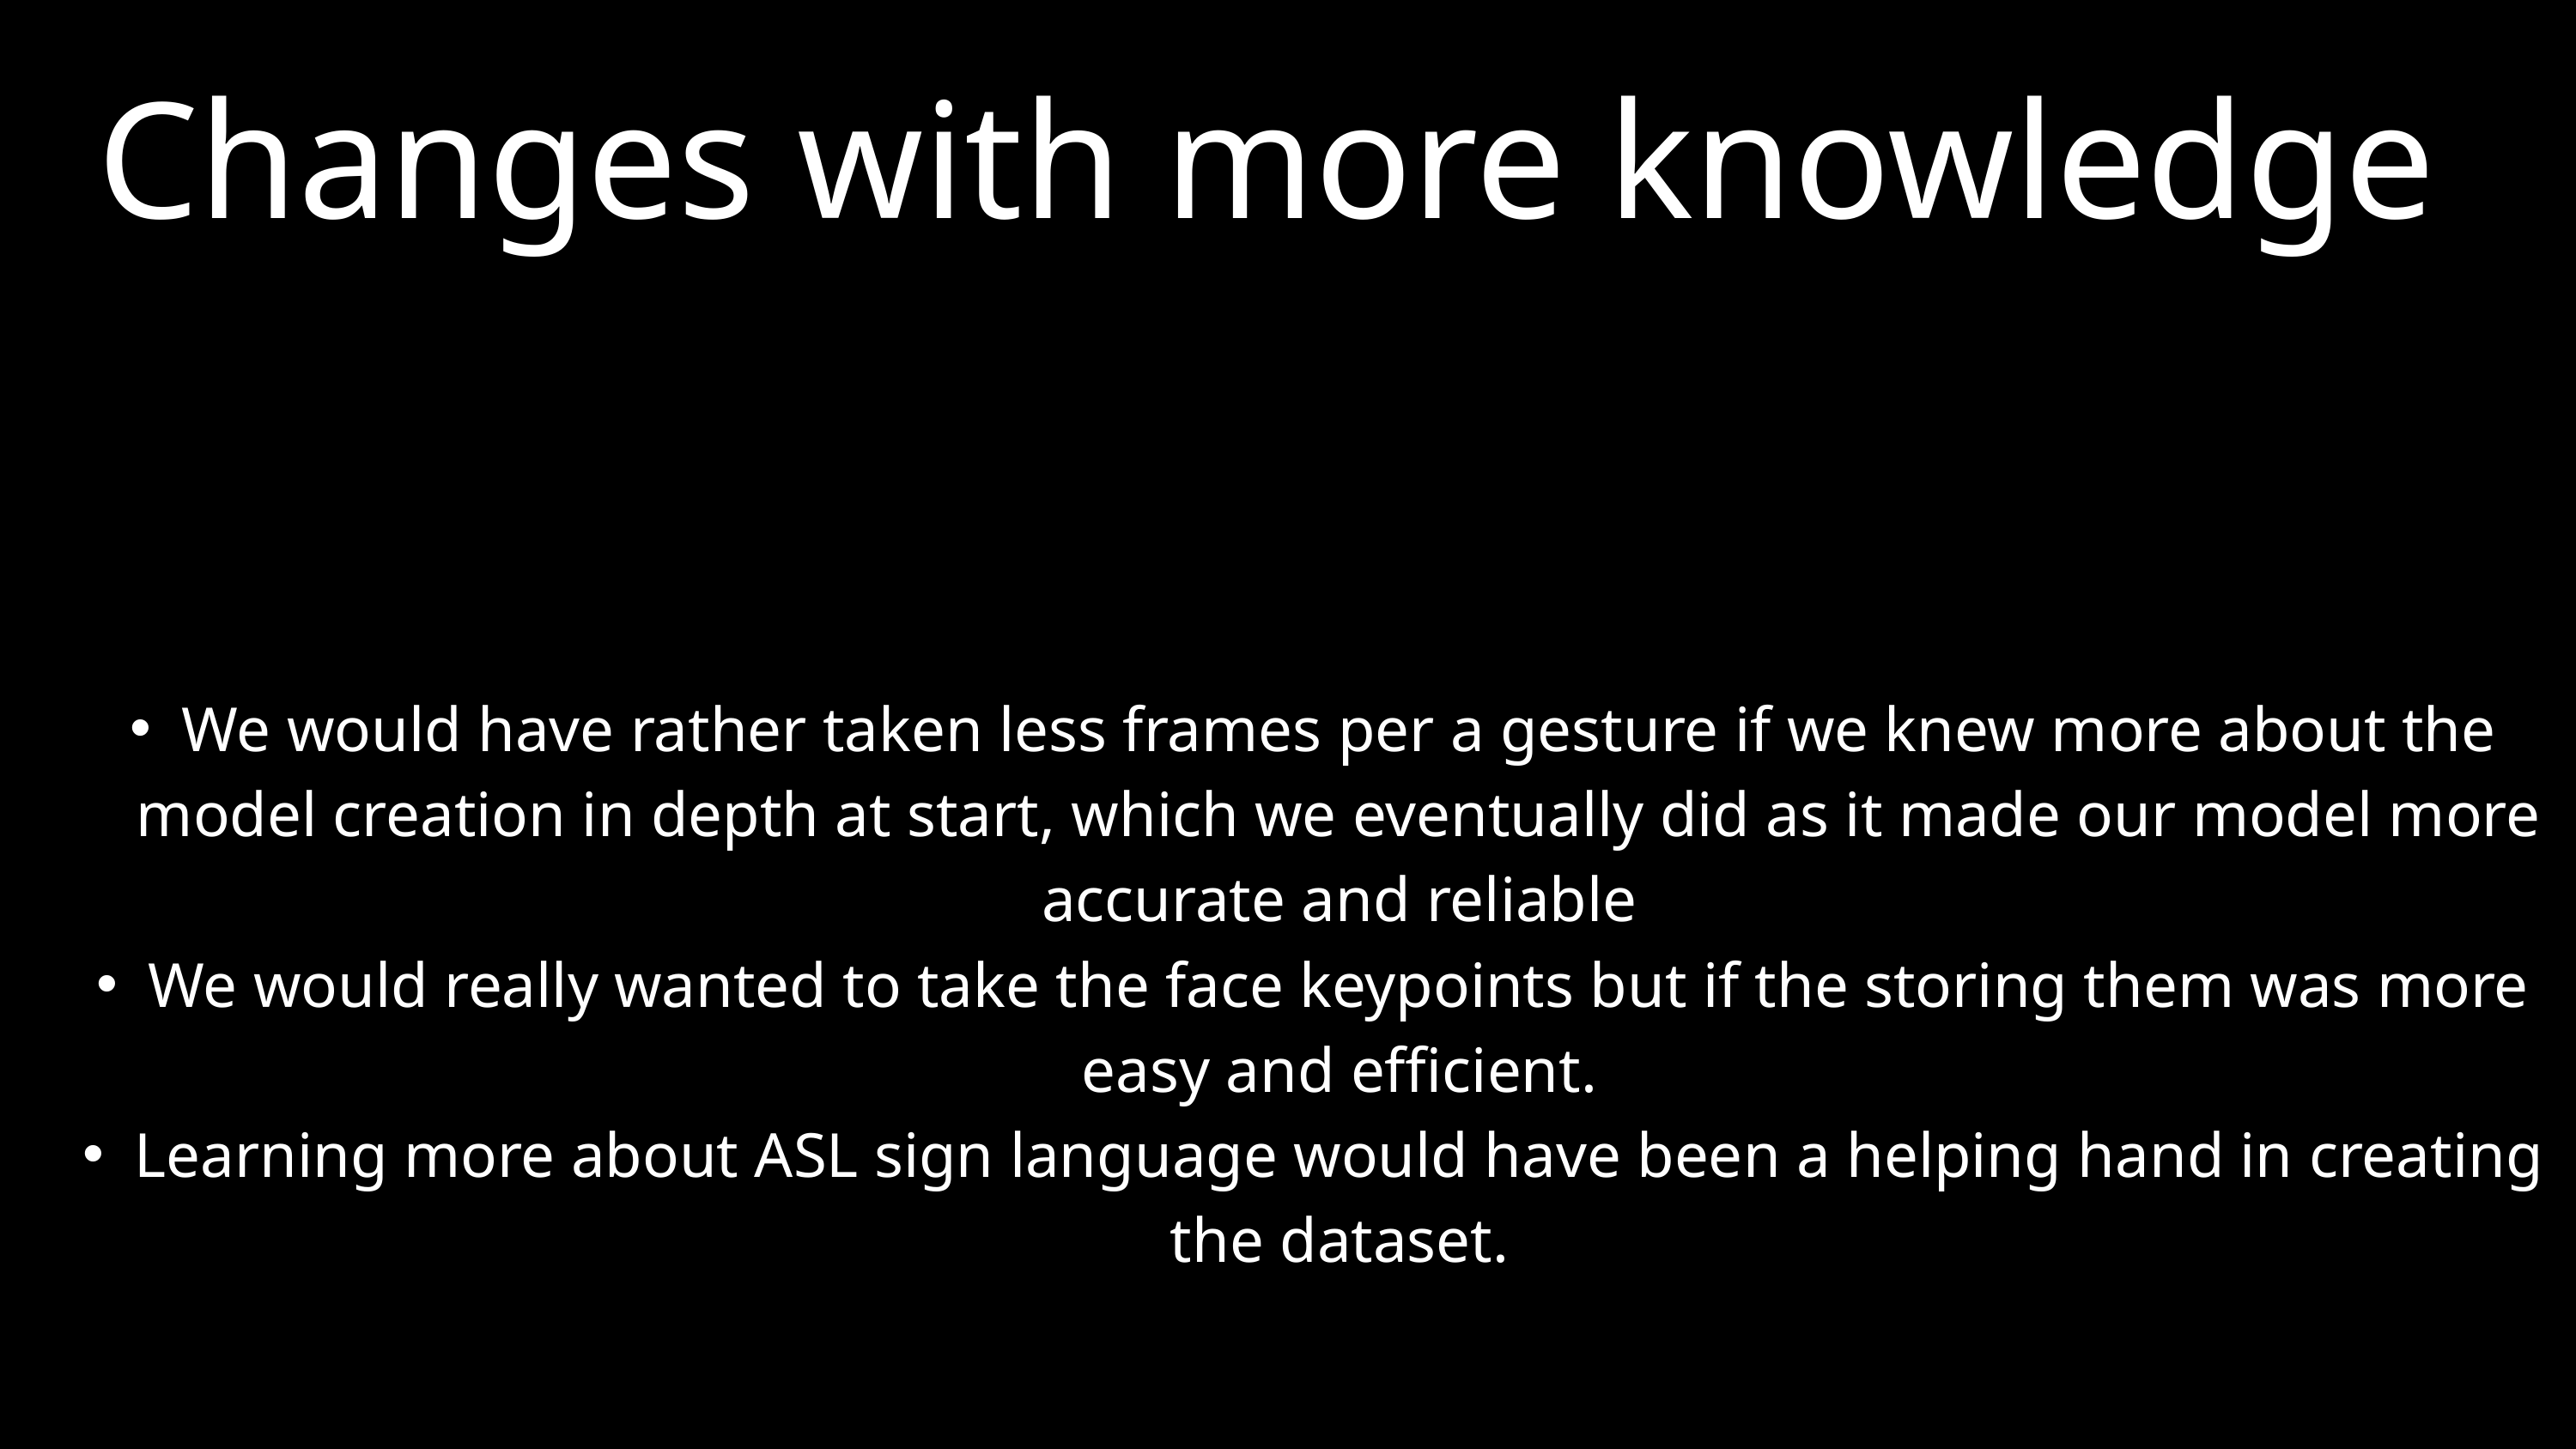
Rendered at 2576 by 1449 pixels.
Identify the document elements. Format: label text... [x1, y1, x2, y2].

text_box We would have rather taken less frames per a gesture if we knew more about the model creation in depth at start, which we eventually did as it made our model more accurate and reliable We would really wanted to take the face keypoints but if the storing them was more easy and efficient. Learning more about ASL sign language would have been a helping hand in creating the dataset. [0, 678, 2576, 1275]
text_box Changes with more knowledge [0, 25, 2576, 252]
